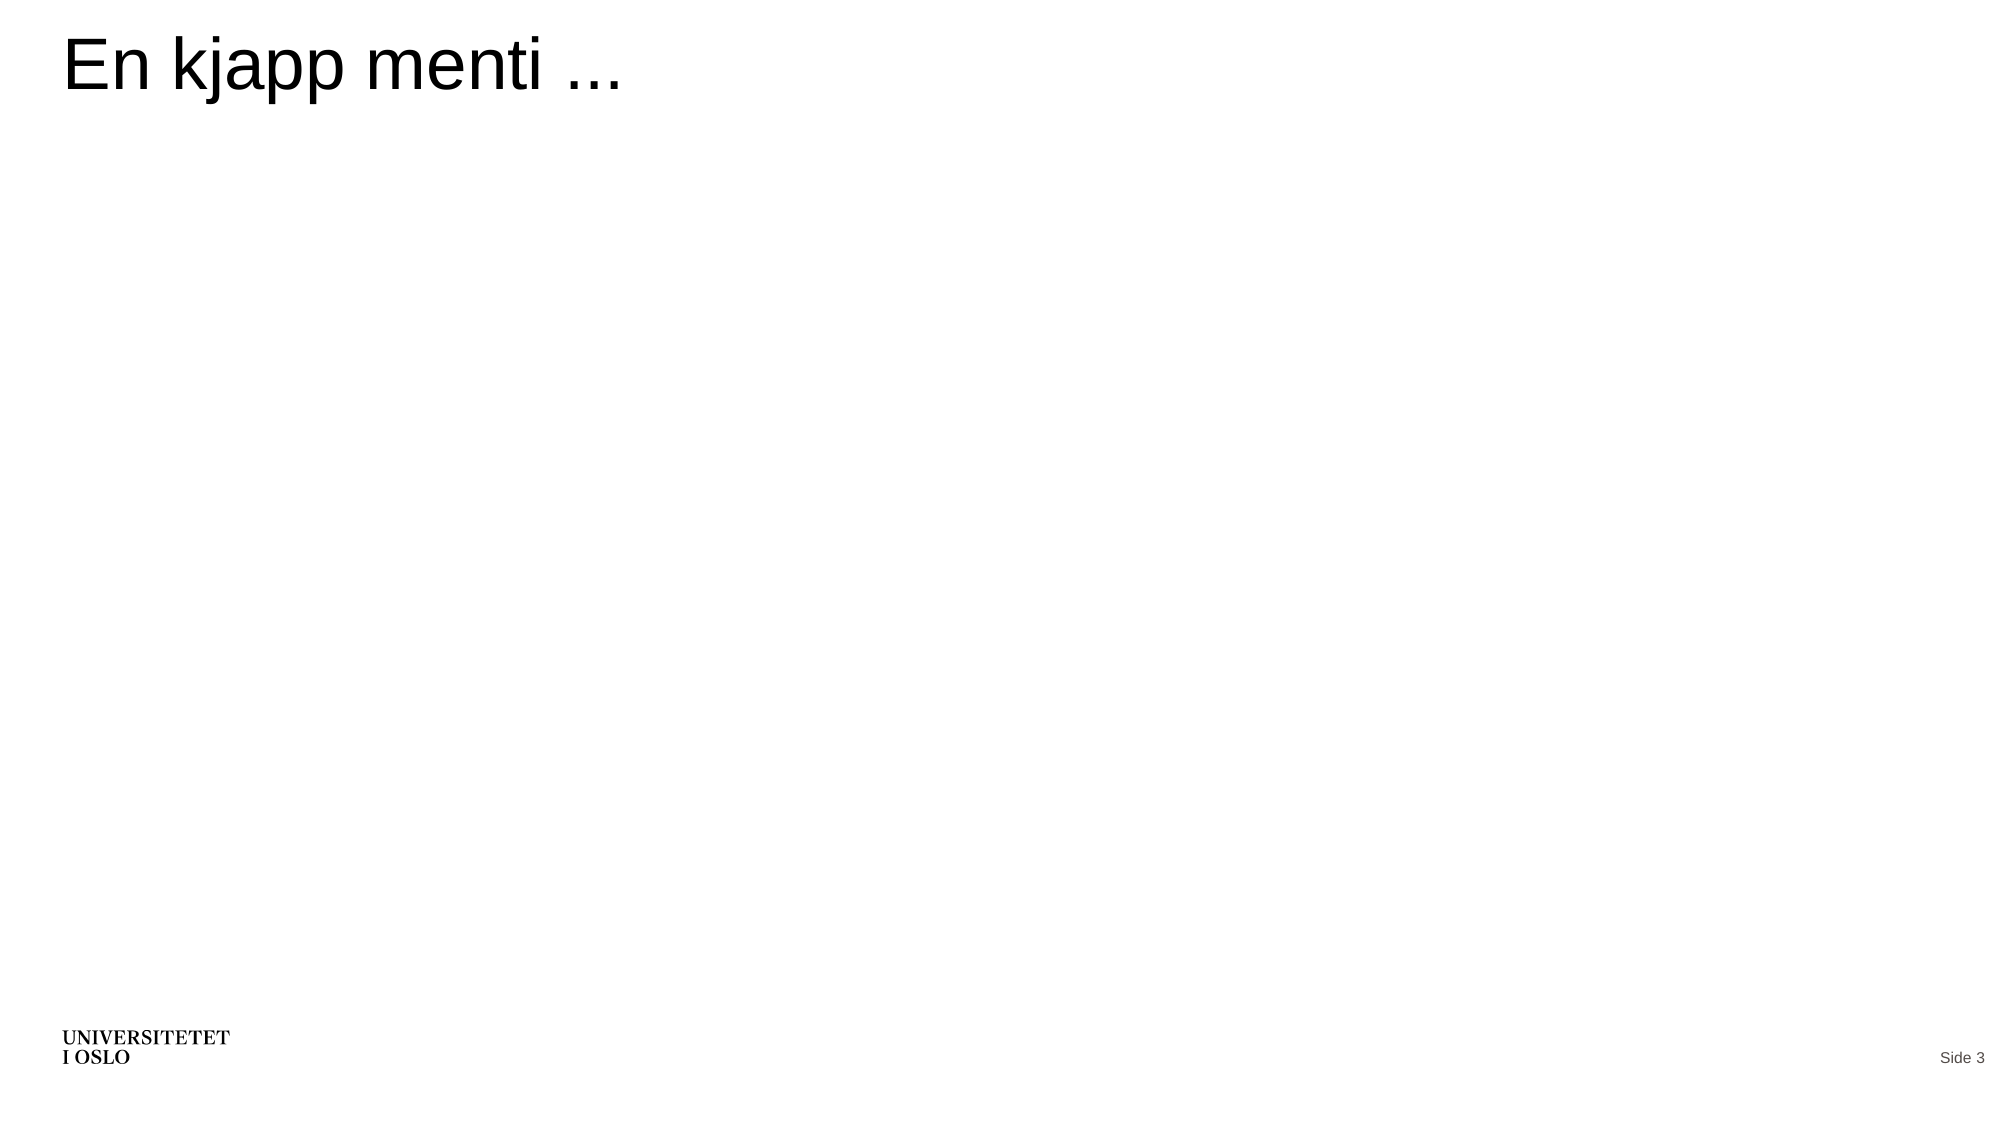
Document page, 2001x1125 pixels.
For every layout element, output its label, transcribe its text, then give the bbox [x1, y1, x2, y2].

title En kjapp menti ... [62, 26, 1938, 151]
picture [62, 1030, 230, 1064]
slide_number Side 3 [1901, 1027, 2000, 1088]
